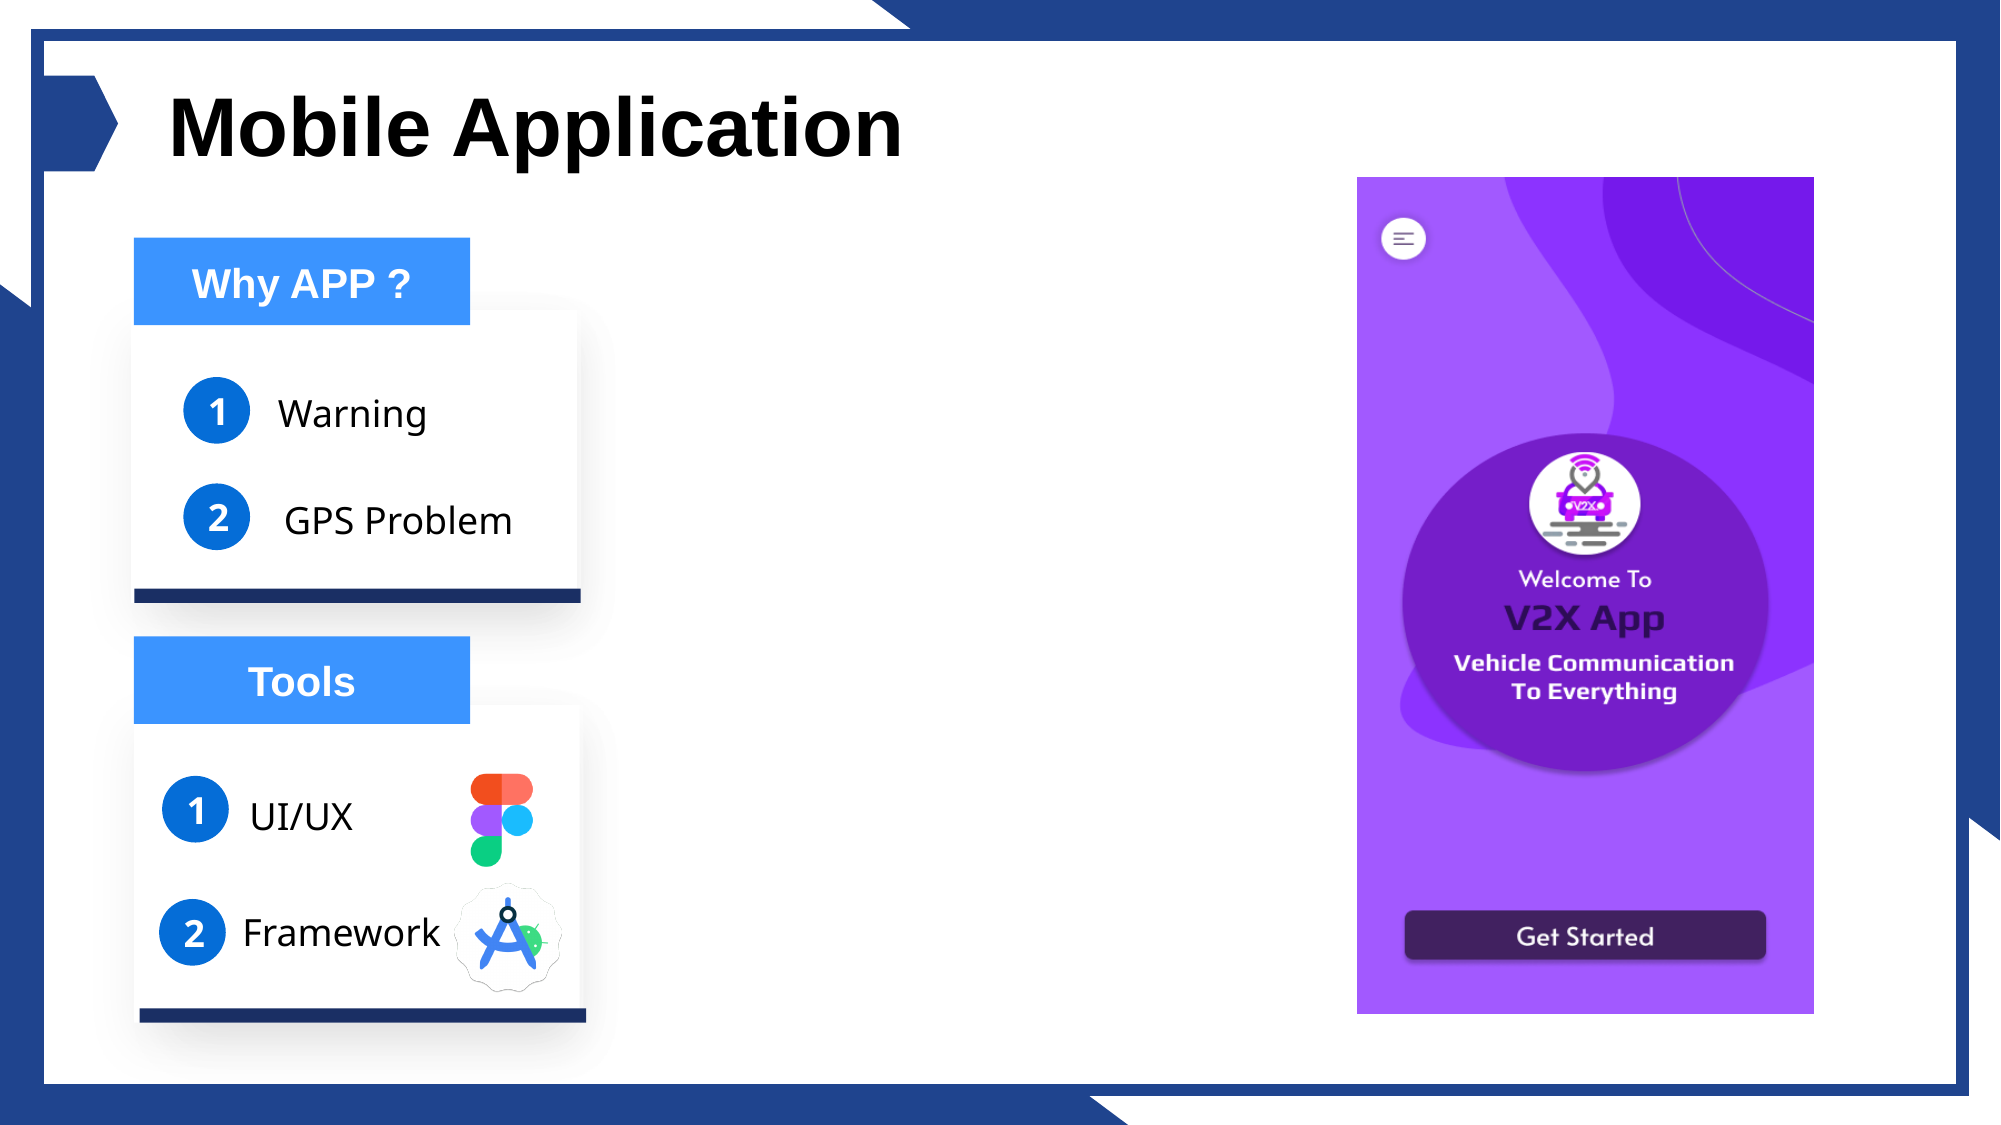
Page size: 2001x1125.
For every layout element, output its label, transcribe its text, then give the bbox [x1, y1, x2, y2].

text_box [41, 74, 120, 173]
text_box Why APP ? [133, 237, 471, 302]
text_box Tools [133, 636, 471, 696]
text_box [133, 696, 584, 1023]
picture [1357, 177, 1814, 1014]
picture [449, 878, 567, 996]
picture [452, 768, 545, 875]
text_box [131, 302, 581, 603]
text_box Mobile Application [153, 65, 1134, 181]
